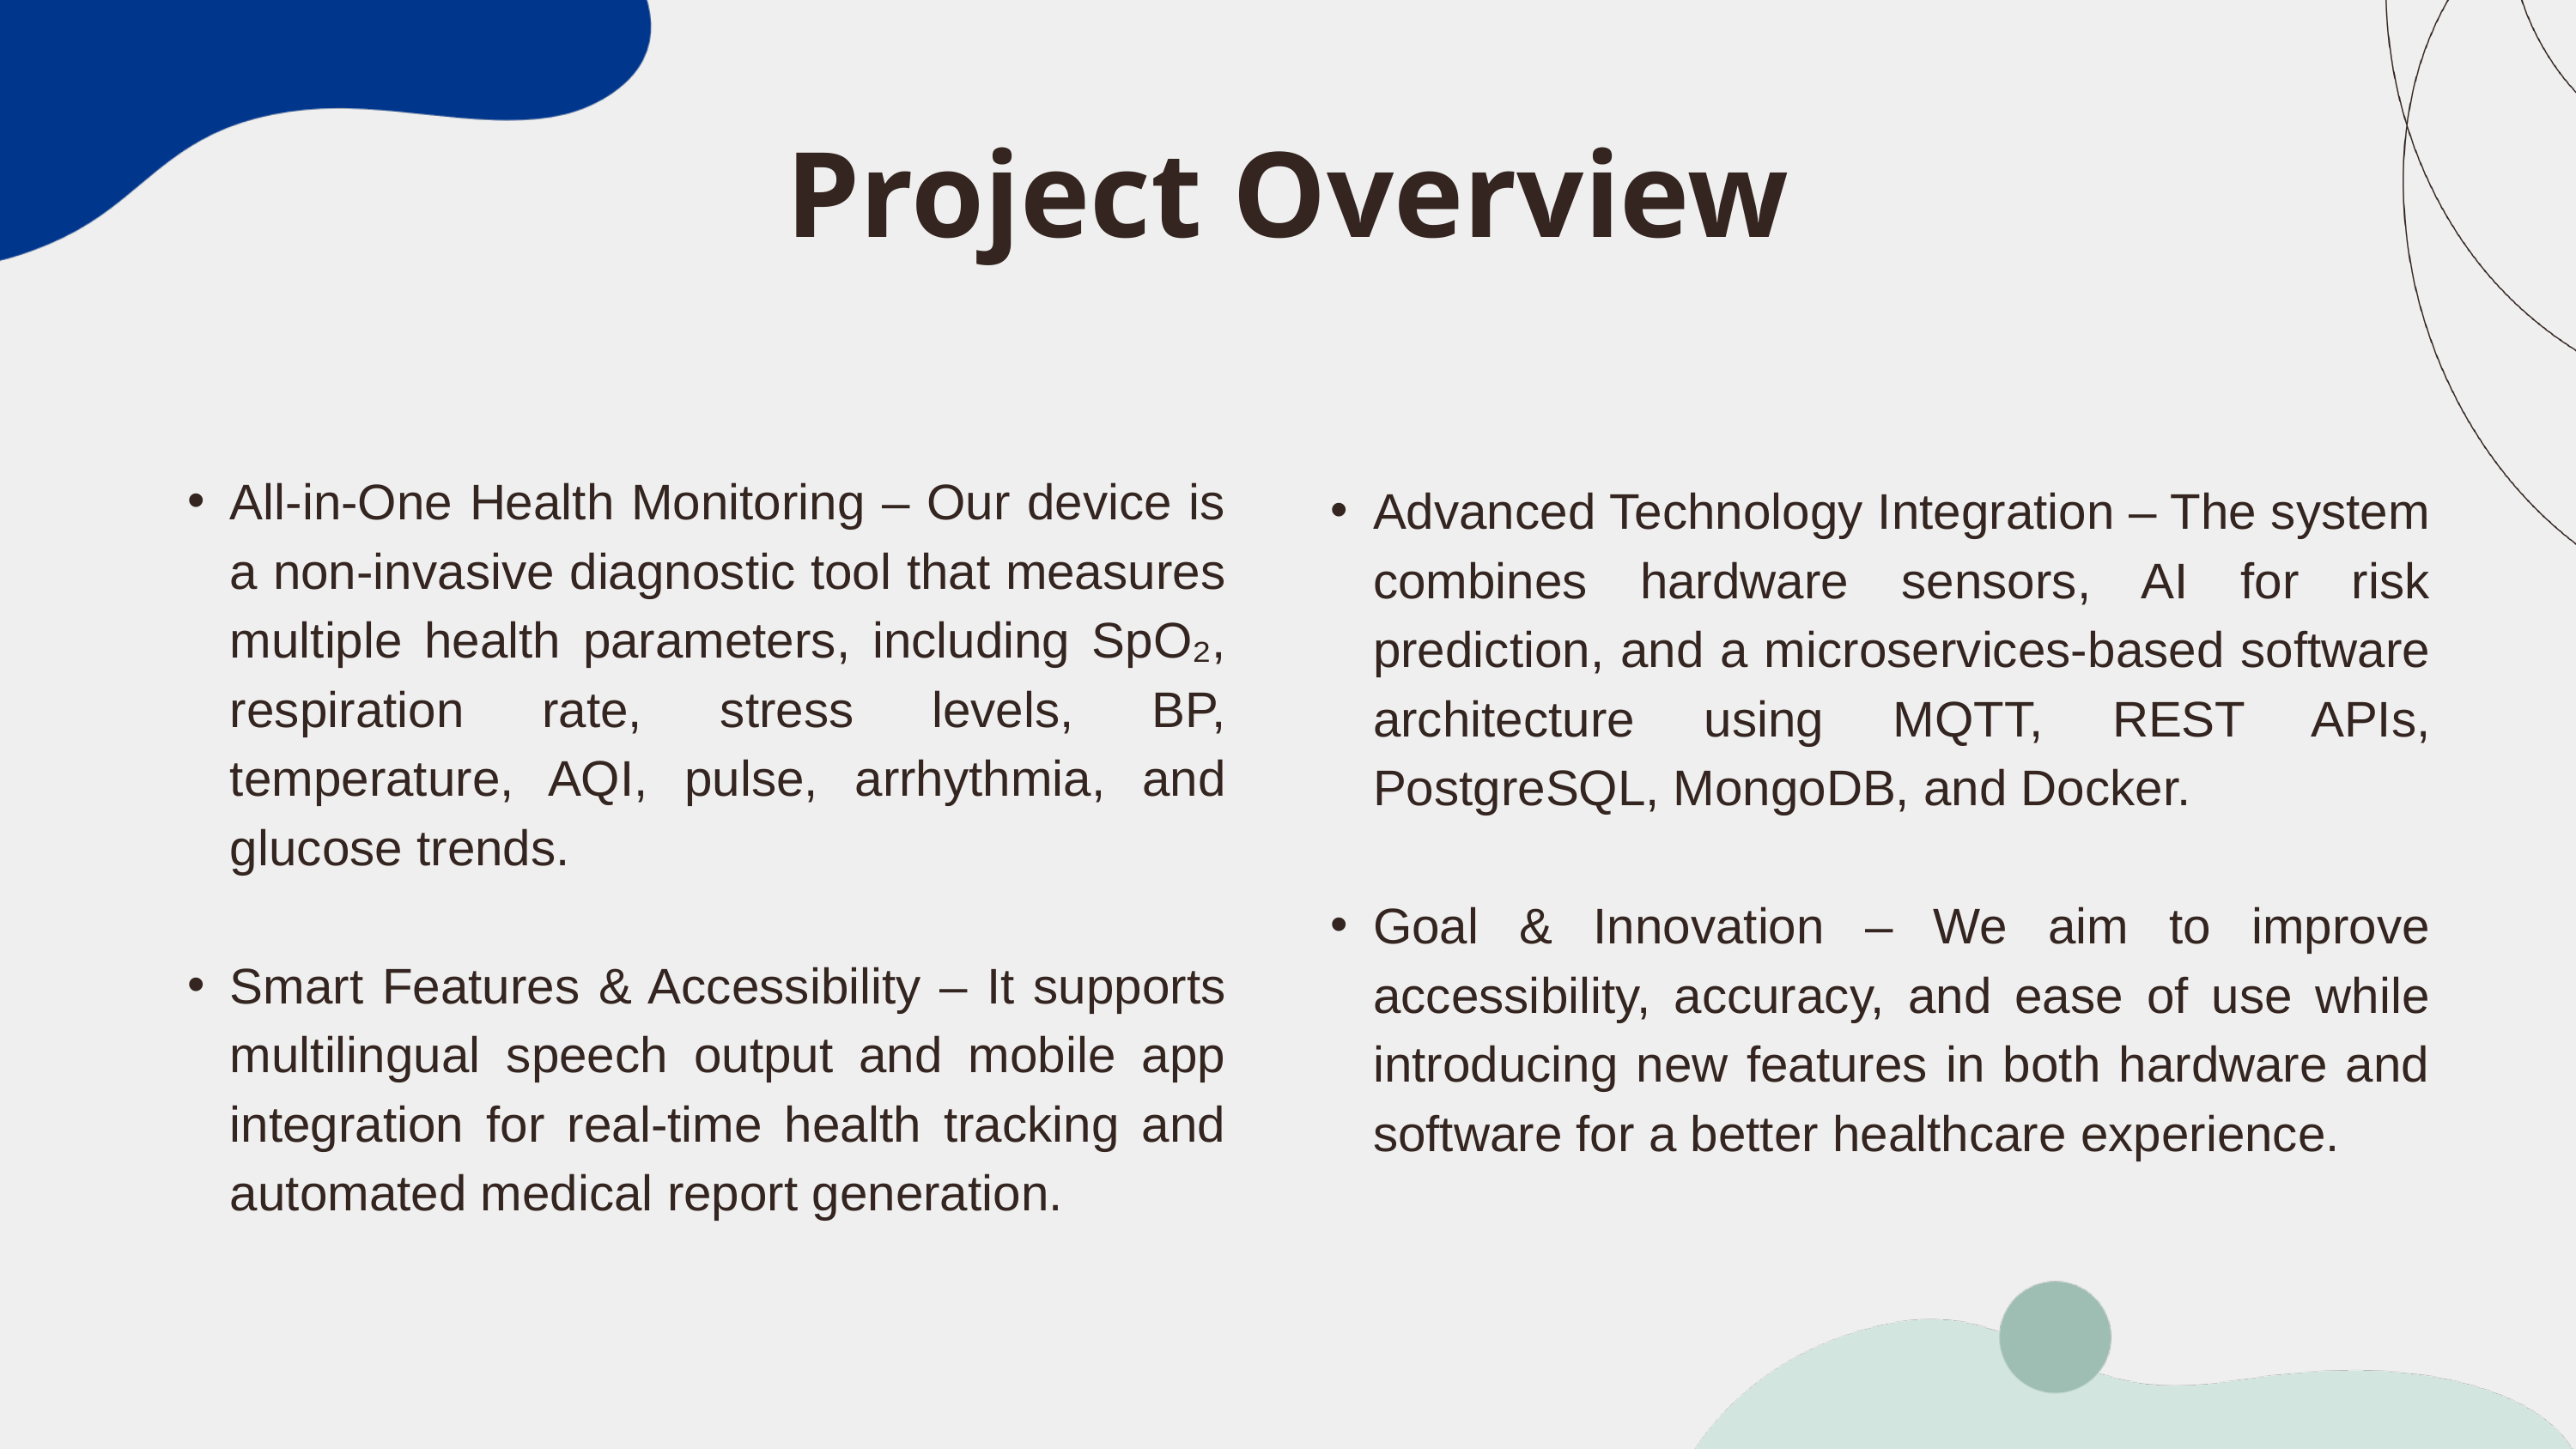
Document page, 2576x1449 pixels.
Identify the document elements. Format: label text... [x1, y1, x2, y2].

text_box All-in-One Health Monitoring – Our device is a non-invasive diagnostic tool that measures multiple health parameters, including SpO₂, respiration rate, stress levels, BP, temperature, AQI, pulse, arrhythmia, and glucose trends. Smart Features & Accessibility – It supports multilingual speech output and mobile app integration for real-time health tracking and automated medical report generation. [144, 461, 1227, 1290]
text_box [0, 0, 2576, 1449]
text_box Advanced Technology Integration – The system combines hardware sensors, AI for risk prediction, and a microservices-based software architecture using MQTT, REST APIs, PostgreSQL, MongoDB, and Docker. Goal & Innovation – We aim to improve accessibility, accuracy, and ease of use while introducing new features in both hardware and software for a better healthcare experience. [1288, 470, 2432, 1231]
text_box Project Overview [216, 119, 2360, 262]
